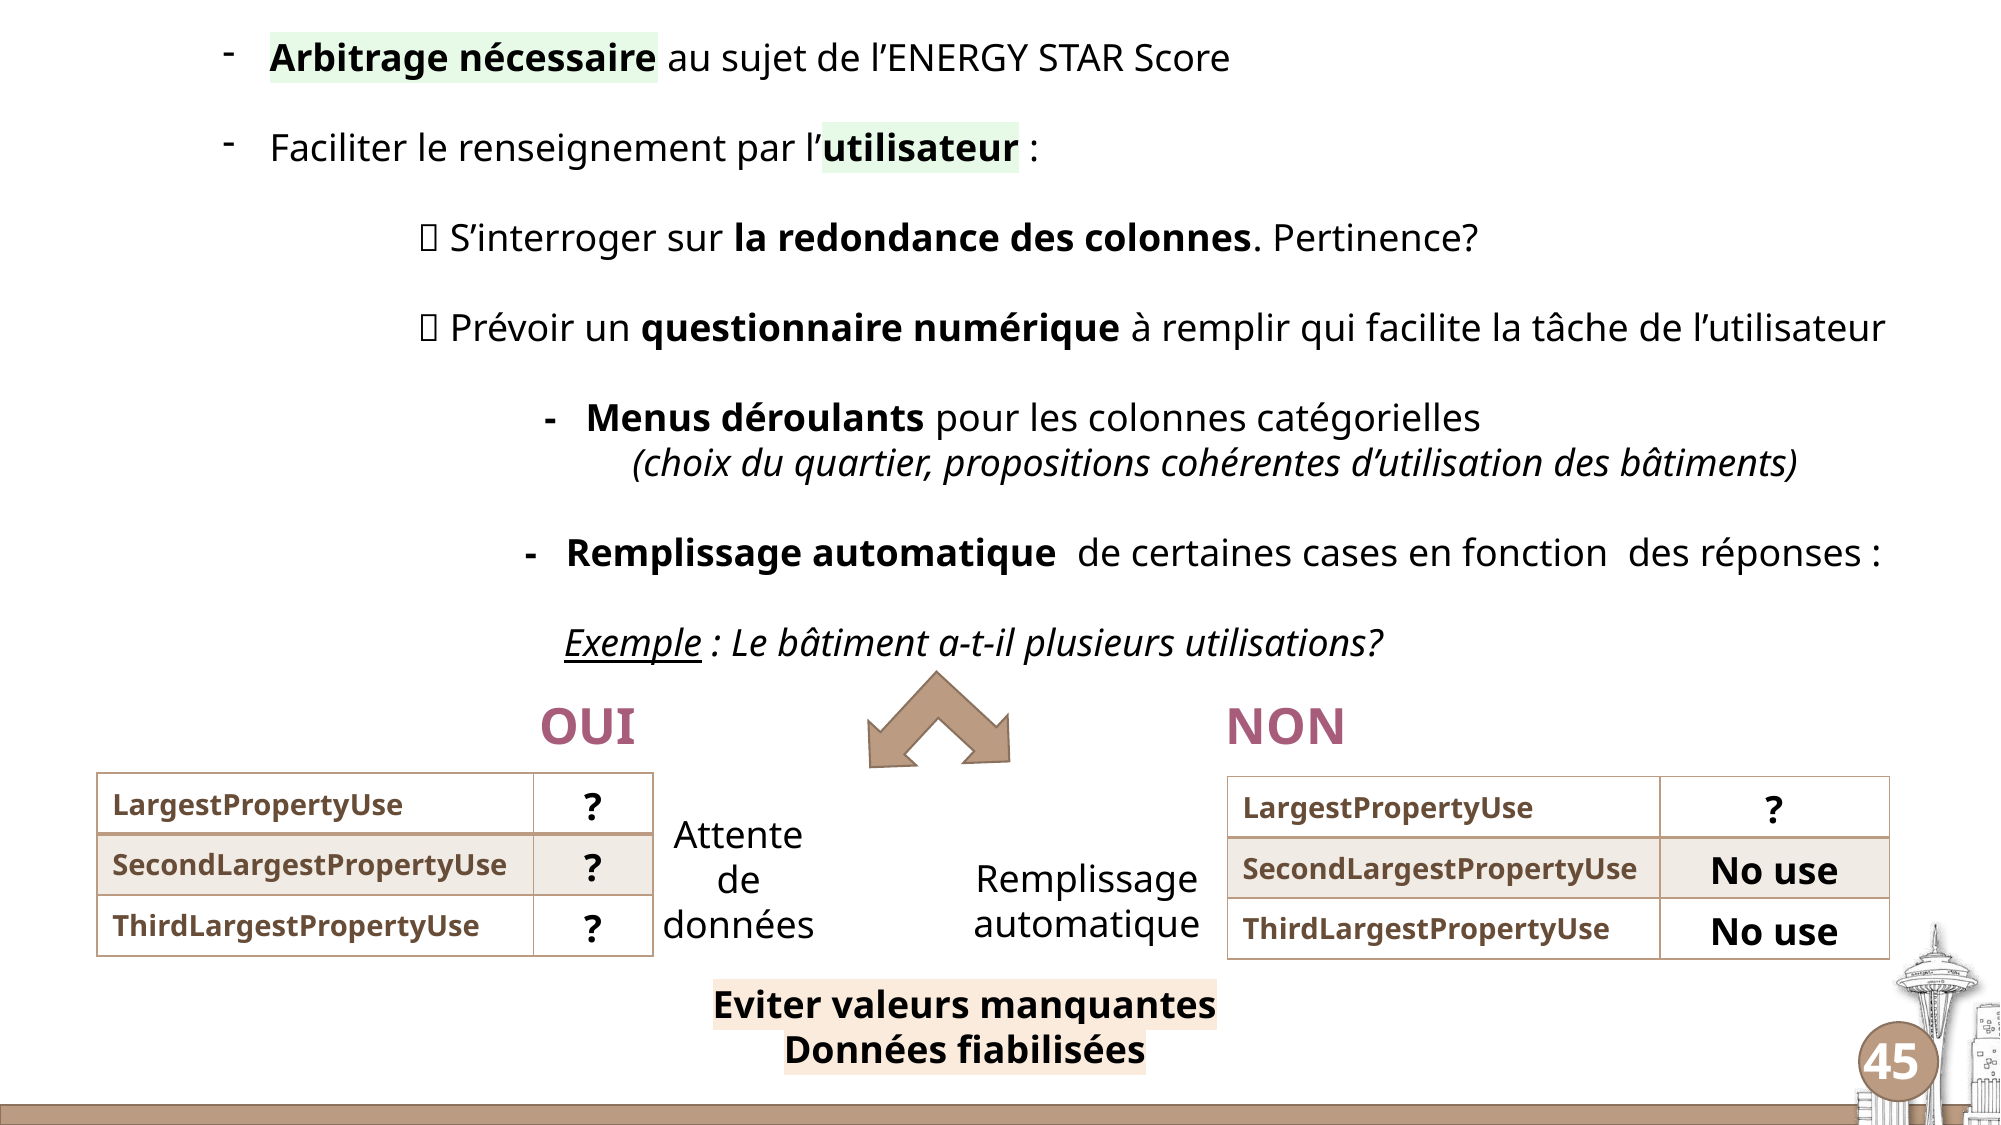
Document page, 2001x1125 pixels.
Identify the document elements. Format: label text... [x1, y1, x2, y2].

text_box Remplissage automatique [928, 847, 1245, 952]
text_box [0, 1104, 1826, 1125]
text_box Arbitrage nécessaire au sujet de l’ENERGY STAR Score Faciliter le renseignement par l’utilisateur :  S’interroger sur la redondance des colonnes. Pertinence?  Prévoir un questionnaire numérique à remplir qui facilite la tâche de l’utilisateur - Menus déroulants pour les colonnes catégorielles (choix du quartier, propositions cohérentes d’utilisation des bâtiments) - Remplissage automatique de certaines cases en fonction des réponses : Exemple : Le bâtiment a-t-il plusieurs utilisations? [207, 27, 1903, 852]
table_cell ? [534, 836, 637, 894]
table_cell ThirdLargestPropertyUse [98, 896, 533, 955]
table_cell SecondLargestPropertyUse [98, 836, 533, 894]
table_cell SecondLargestPropertyUse [1228, 839, 1659, 897]
text_box NON [1211, 687, 1439, 762]
picture [1828, 921, 2000, 1125]
table_header ? [534, 774, 652, 832]
table_cell No use [1661, 899, 1889, 958]
table_cell No use [1661, 839, 1889, 897]
text_box [867, 670, 1011, 769]
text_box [1848, 1022, 1949, 1102]
text_box Eviter valeurs manquantes Données fiabilisées [684, 973, 1245, 1079]
table_header LargestPropertyUse [98, 774, 533, 832]
table_cell ? [534, 896, 652, 955]
table_header LargestPropertyUse [1228, 777, 1659, 836]
text_box OUI [524, 686, 752, 762]
table_cell ThirdLargestPropertyUse [1228, 899, 1659, 958]
text_box Attente de données [637, 803, 840, 954]
table_header ? [1661, 777, 1889, 836]
